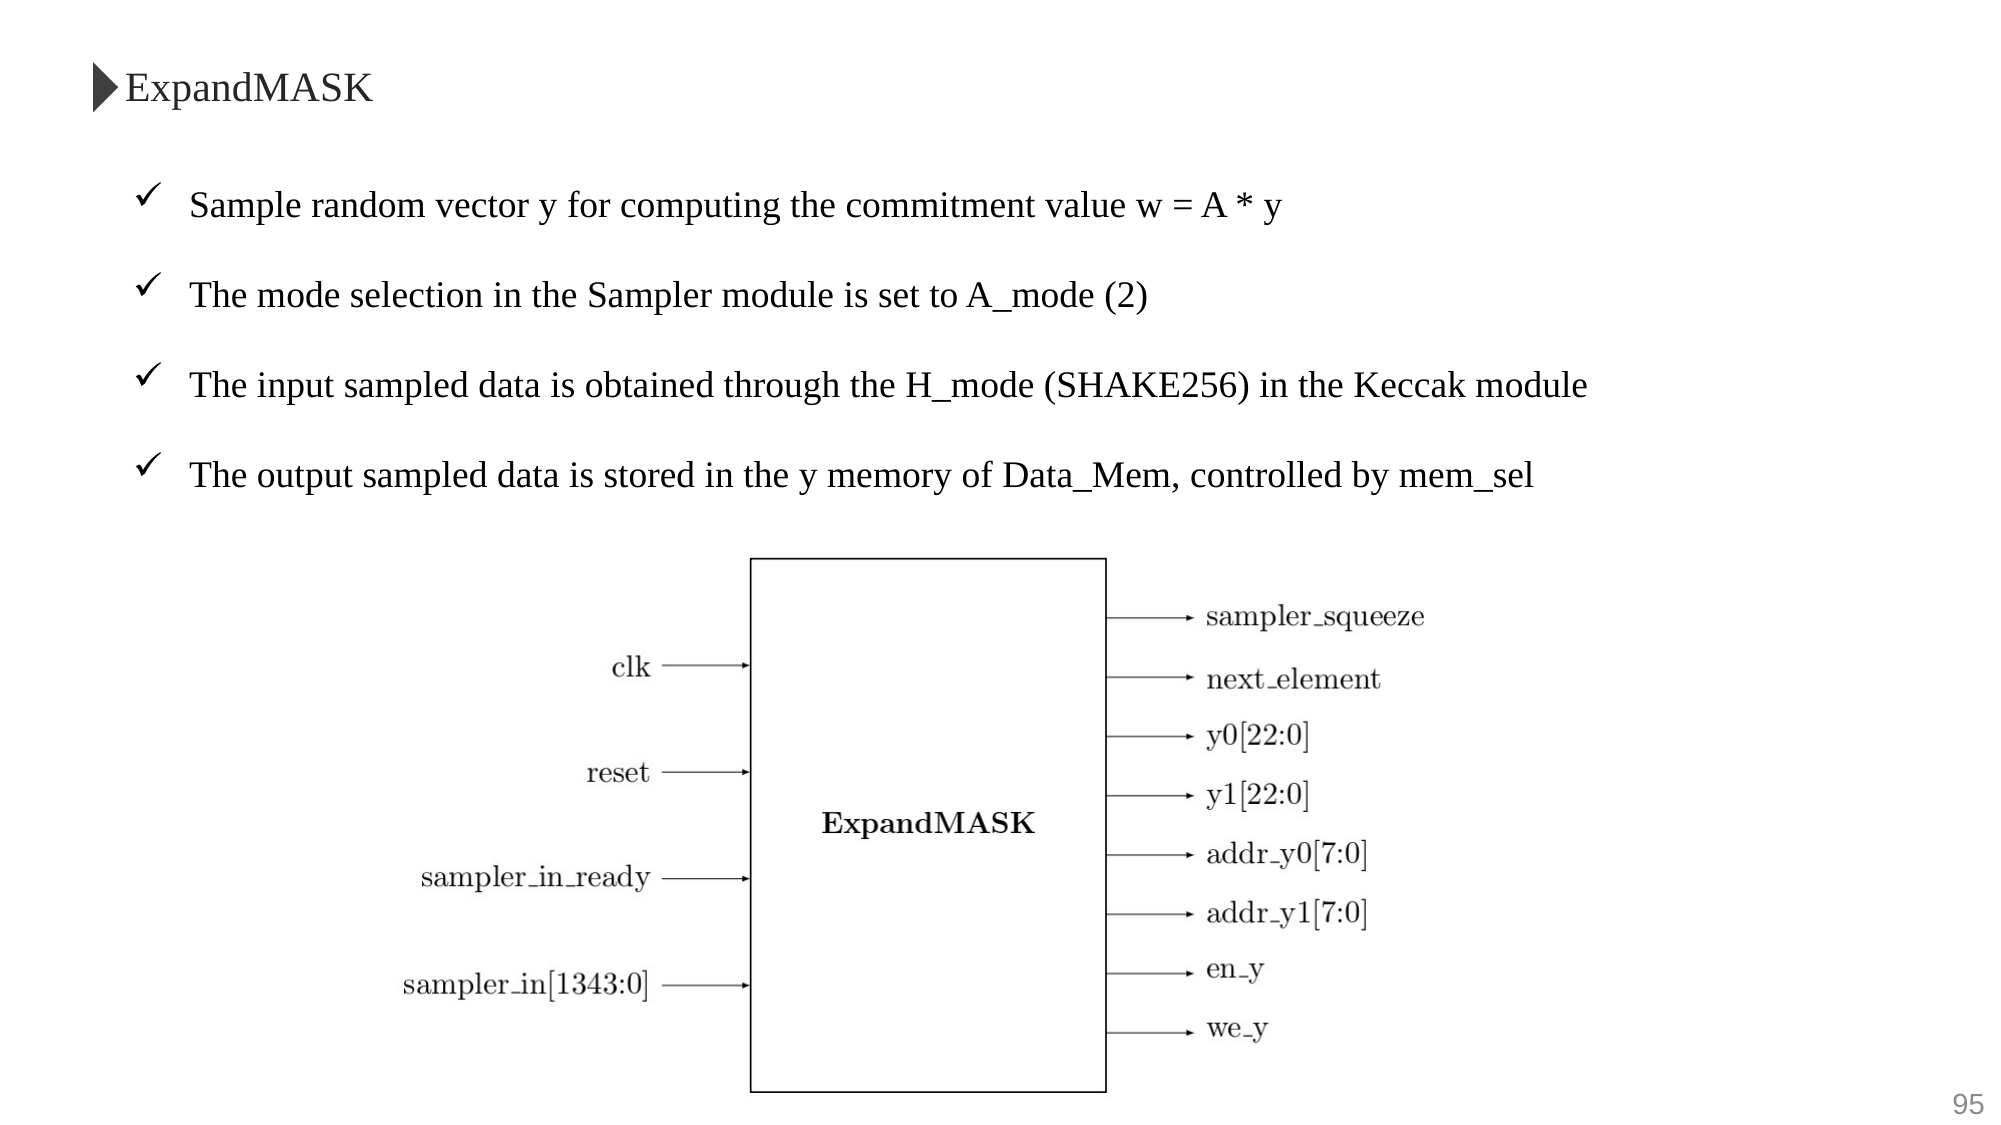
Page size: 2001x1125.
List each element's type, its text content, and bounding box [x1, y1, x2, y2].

slide_number 95 [1550, 1072, 2000, 1125]
picture [389, 546, 1453, 1103]
text_box Sample random vector y for computing the commitment value w = A * y The mode selection in the Sampler module is set to A_mode (2) The input sampled data is obtained through the H_mode (SHAKE256) in the Keccak module The output sampled data is stored in the y memory of Data_Mem, controlled by mem_sel [118, 127, 1724, 503]
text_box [93, 52, 390, 118]
